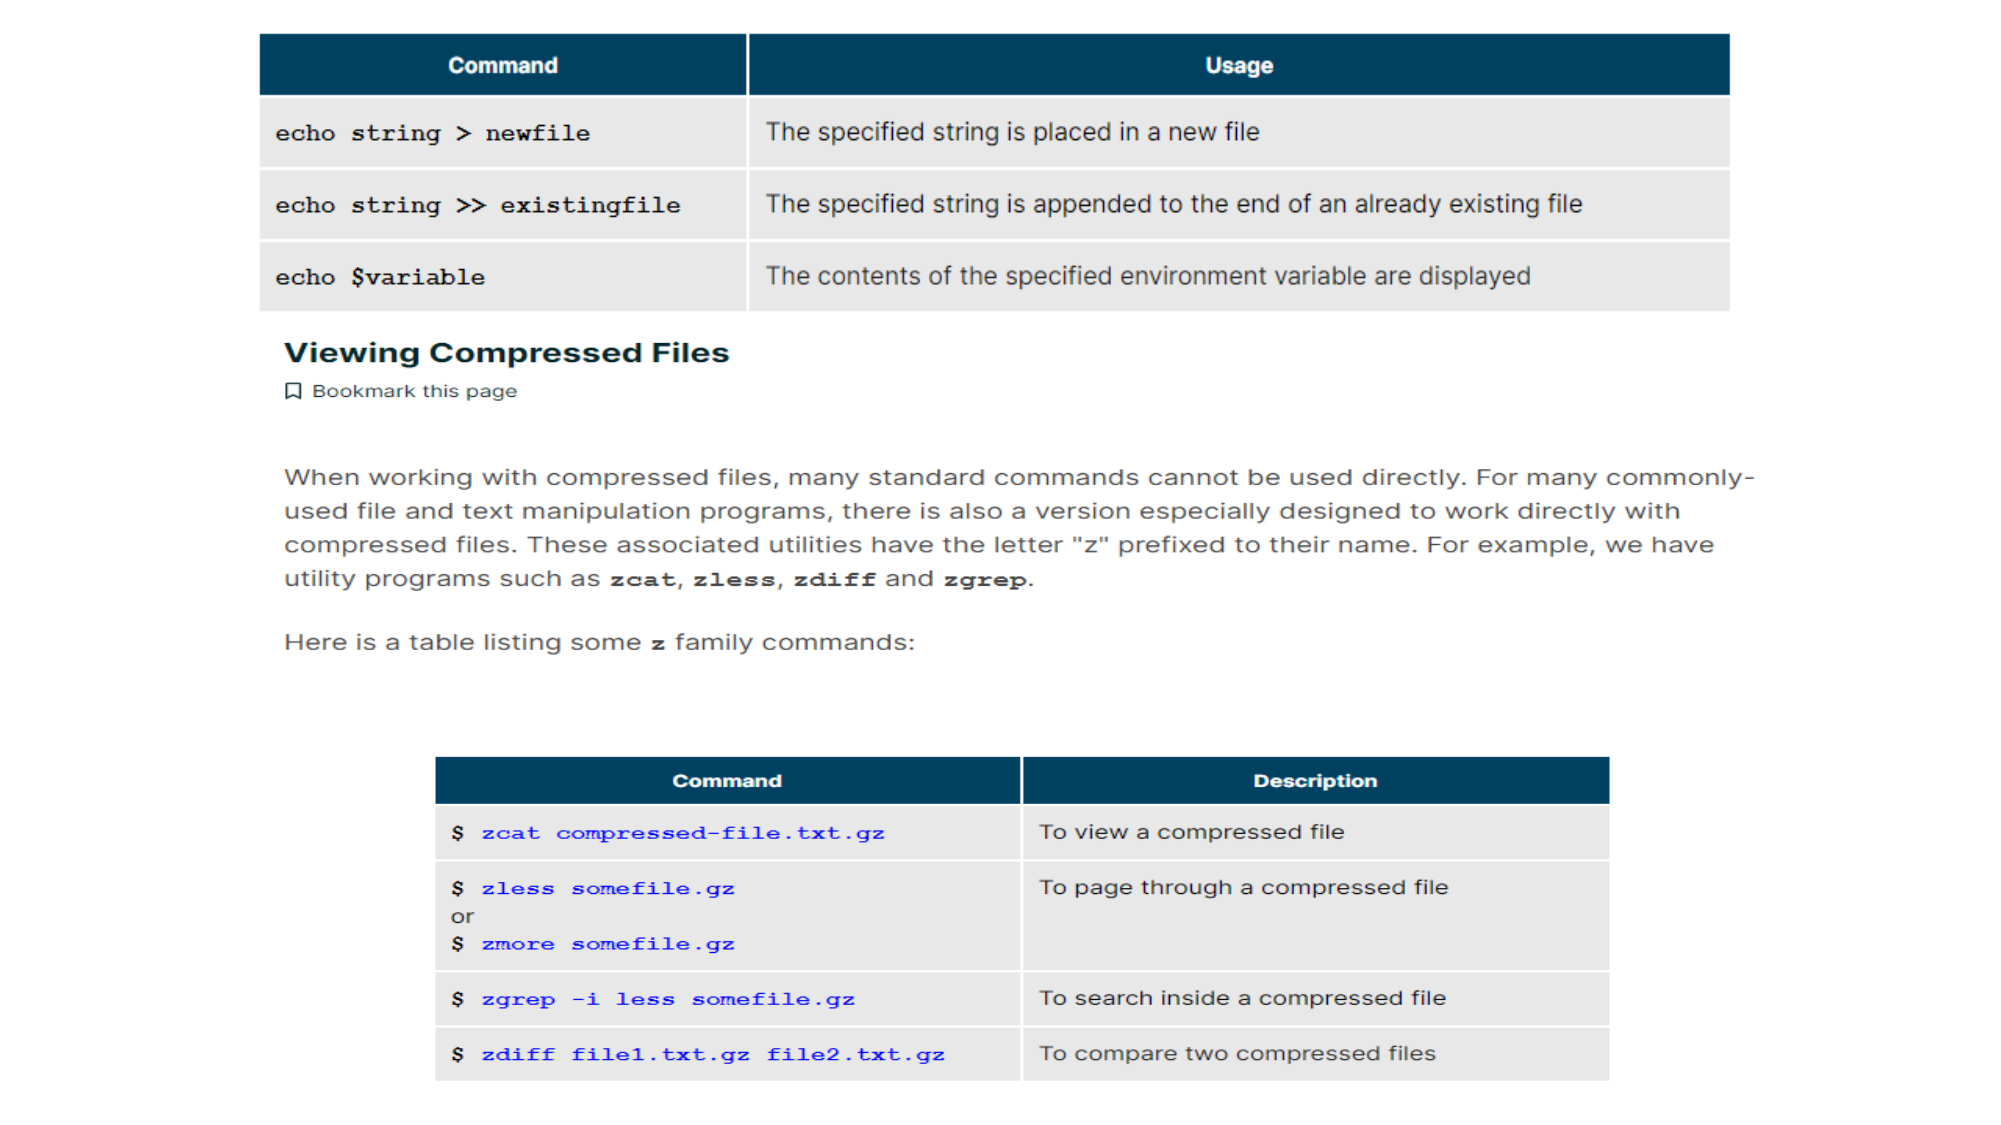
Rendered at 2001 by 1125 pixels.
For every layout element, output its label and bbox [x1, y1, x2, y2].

picture [232, 6, 1763, 1088]
